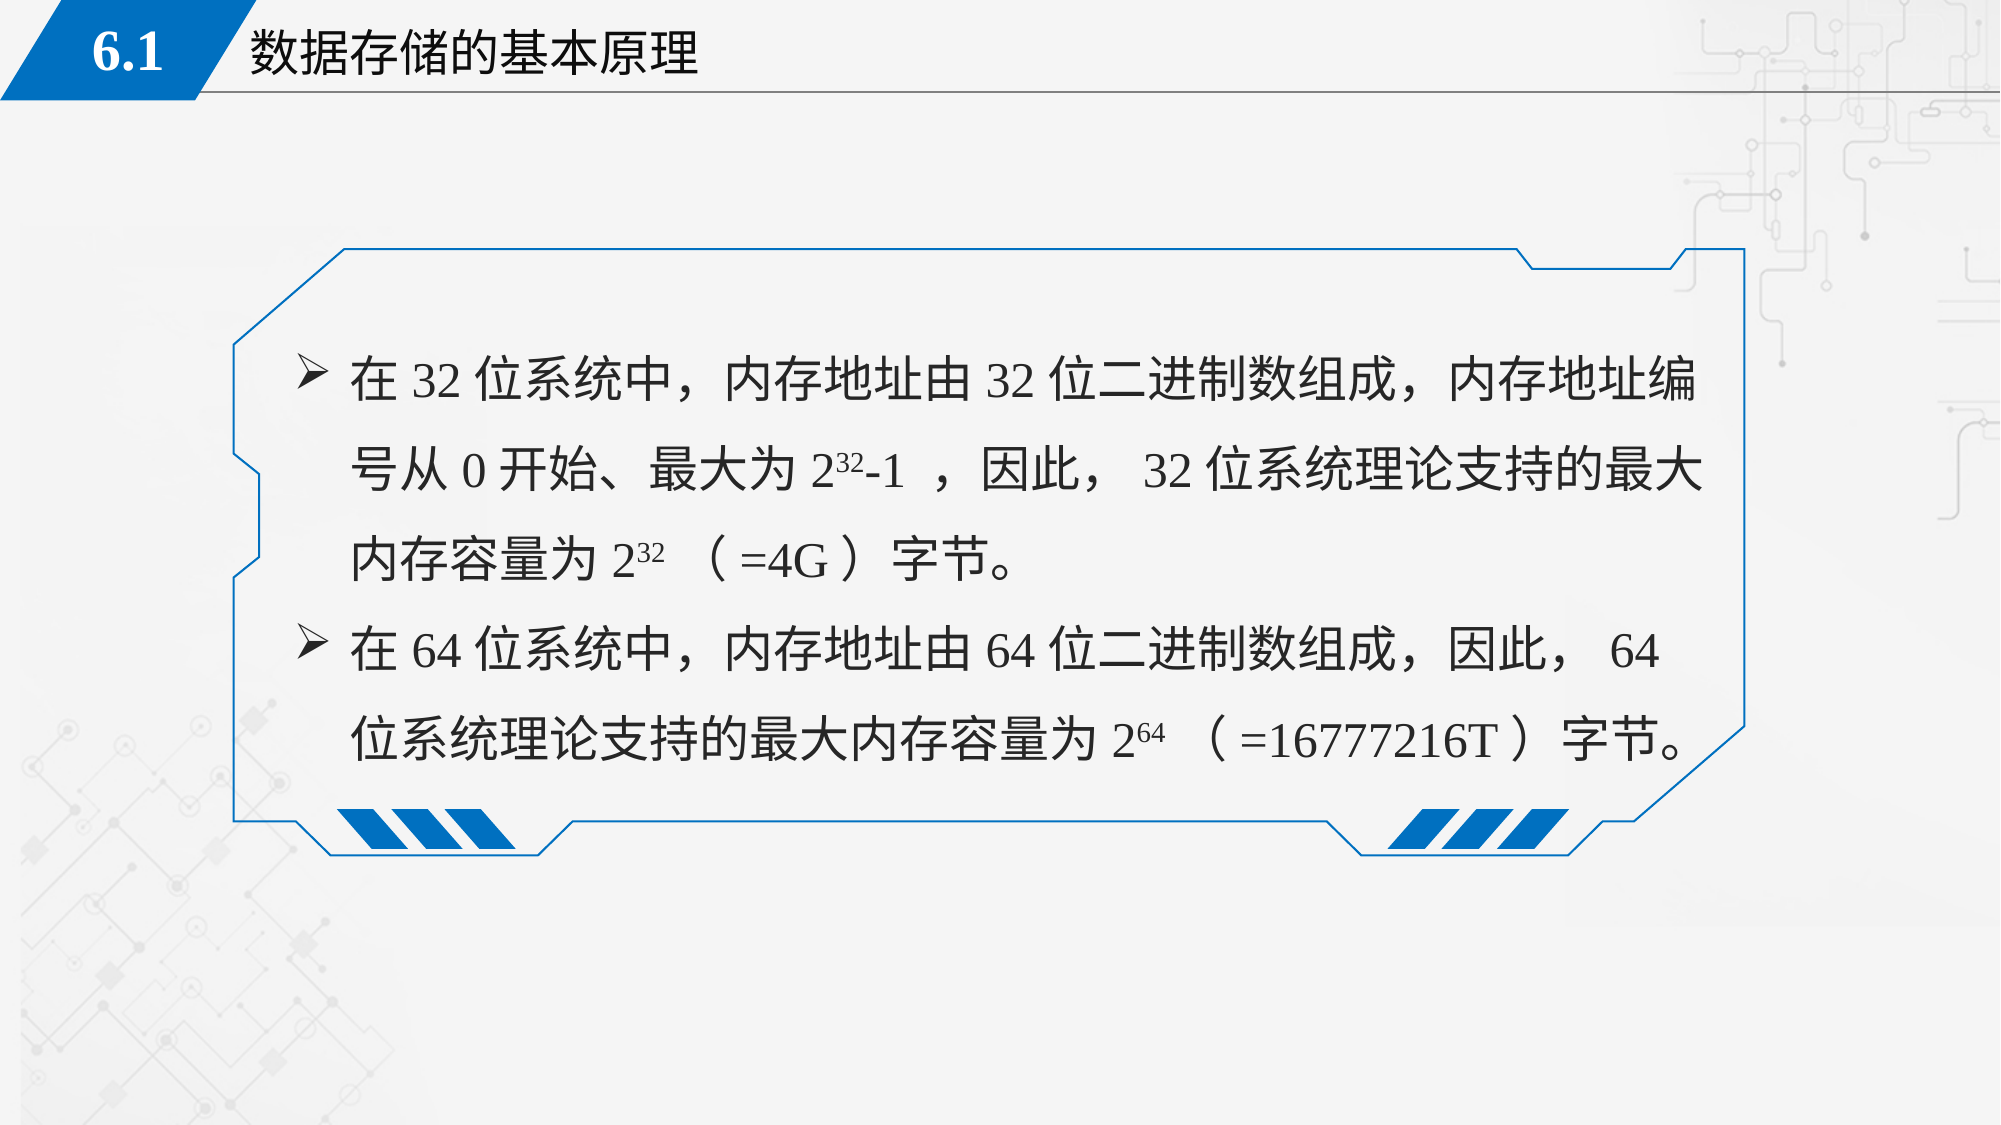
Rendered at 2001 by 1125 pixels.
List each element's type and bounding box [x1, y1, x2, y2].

text_box [233, 249, 1745, 856]
picture [0, 0, 2001, 1125]
picture [0, 0, 60, 98]
